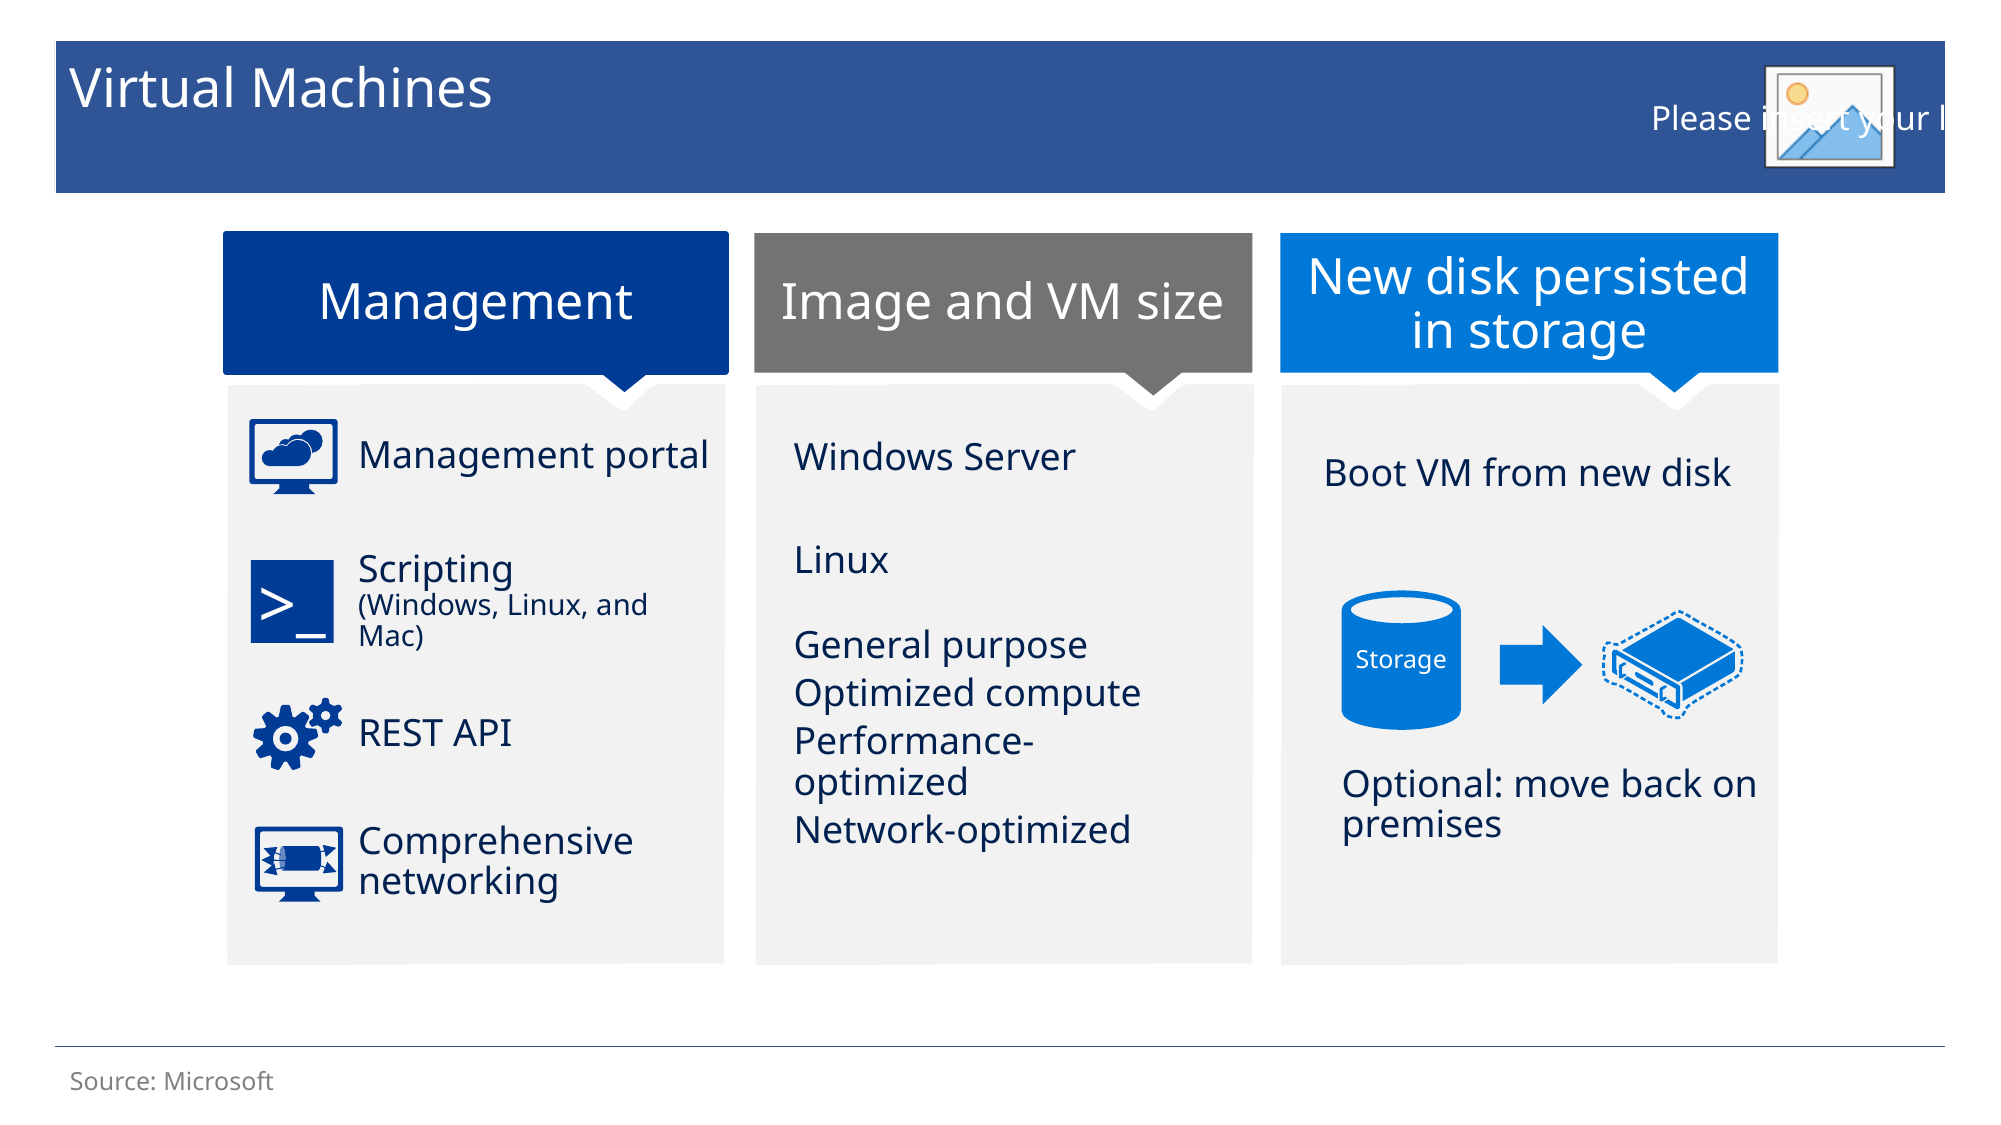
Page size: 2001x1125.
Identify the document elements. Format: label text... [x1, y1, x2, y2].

text_box [1612, 617, 1735, 710]
text_box [253, 825, 345, 903]
text_box Comprehensive networking [358, 833, 689, 892]
text_box [1735, 643, 1742, 649]
text_box [1281, 383, 1780, 966]
text_box Boot VM from new disk [1299, 447, 1756, 502]
text_box [248, 418, 339, 496]
title Virtual Machines [54, 45, 1714, 188]
text_box Management portal [358, 429, 743, 484]
text_box [1603, 678, 1610, 684]
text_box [263, 865, 291, 873]
text_box [1644, 369, 1705, 394]
text_box Optional: move back on premises [1341, 778, 1776, 833]
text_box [309, 847, 337, 855]
text_box [754, 372, 1252, 951]
text_box [1729, 638, 1736, 644]
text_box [225, 234, 726, 391]
text_box [755, 383, 1254, 966]
list Source: Microsoft [54, 1045, 1738, 1117]
text_box [1674, 710, 1687, 720]
text_box REST API [358, 706, 652, 762]
text_box [1280, 372, 1779, 951]
text_box Image and VM size [754, 233, 1253, 373]
text_box [1654, 704, 1666, 716]
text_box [319, 865, 337, 872]
text_box [1602, 641, 1612, 652]
text_box [253, 697, 342, 770]
text_box Scripting (Windows, Linux, and Mac) [358, 566, 718, 637]
text_box New disk persisted in storage [1280, 233, 1779, 372]
text_box [261, 429, 323, 467]
text_box [1123, 371, 1184, 396]
text_box Windows Server [793, 438, 1144, 479]
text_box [263, 848, 281, 855]
text_box >_ [250, 560, 334, 643]
text_box Linux [793, 540, 1144, 582]
text_box [227, 391, 726, 966]
text_box [1685, 613, 1692, 619]
text_box [1499, 623, 1584, 706]
text_box [280, 846, 322, 871]
text_box [1670, 611, 1677, 617]
picture [1714, 45, 1946, 188]
text_box [1663, 615, 1670, 621]
text_box Storage [1340, 589, 1462, 731]
text_box [1733, 667, 1743, 679]
text_box General purpose Optimized compute Performance-optimized Network-optimized [793, 626, 1182, 852]
